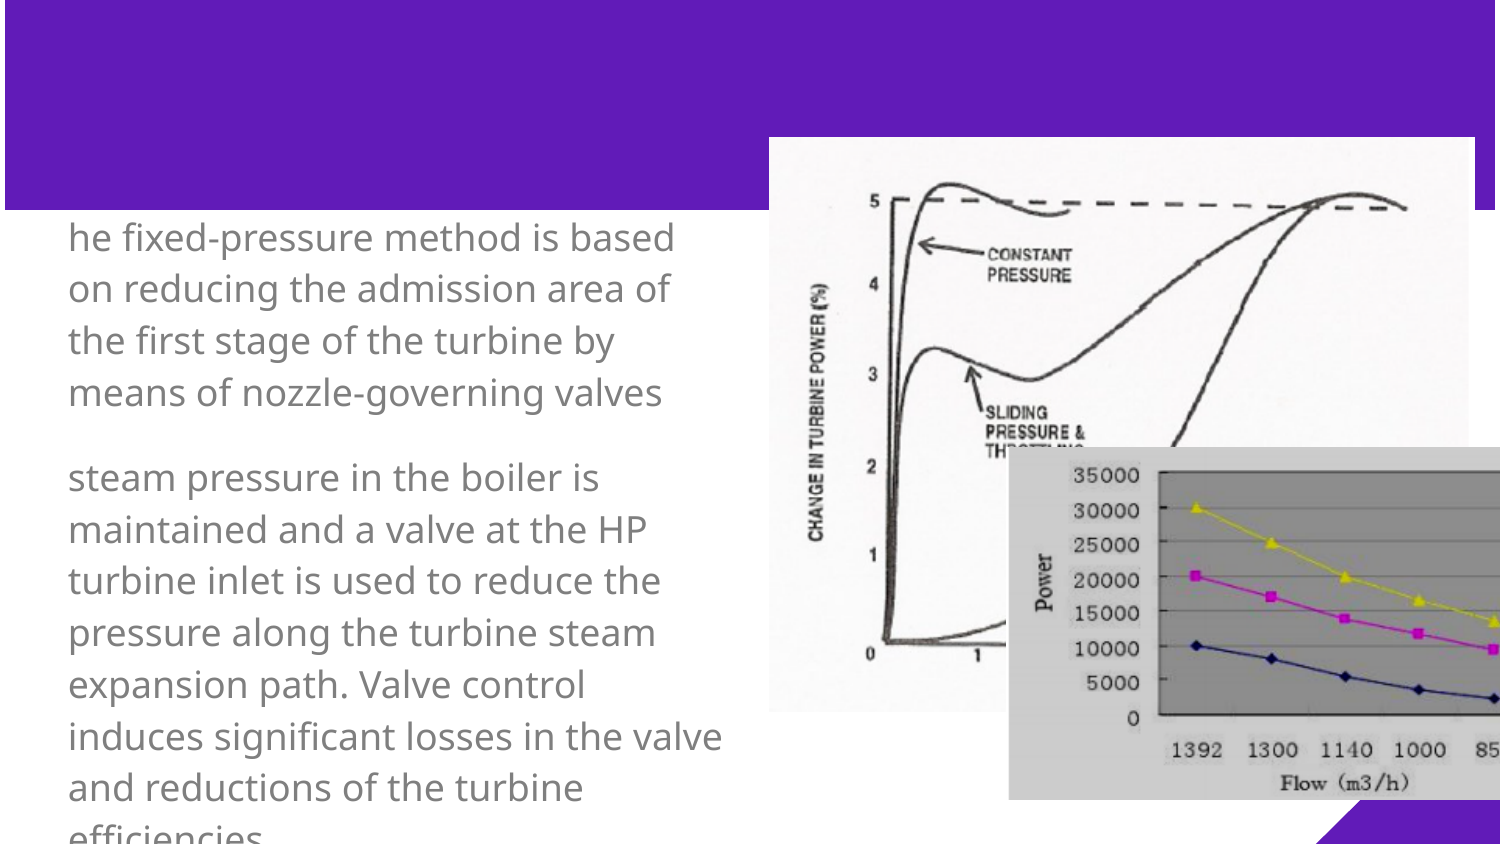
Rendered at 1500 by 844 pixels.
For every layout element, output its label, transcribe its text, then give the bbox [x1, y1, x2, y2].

picture [769, 137, 1500, 800]
list he fixed-pressure method is based on reducing the admission area of the first stage of the turbine by means of nozzle-governing valves steam pressure in the boiler is maintained and a valve at the HP turbine inlet is used to reduce the pressure along the turbine steam expansion path. Valve control induces significant losses in the valve and reductions of the turbine efficiencies [52, 191, 745, 753]
